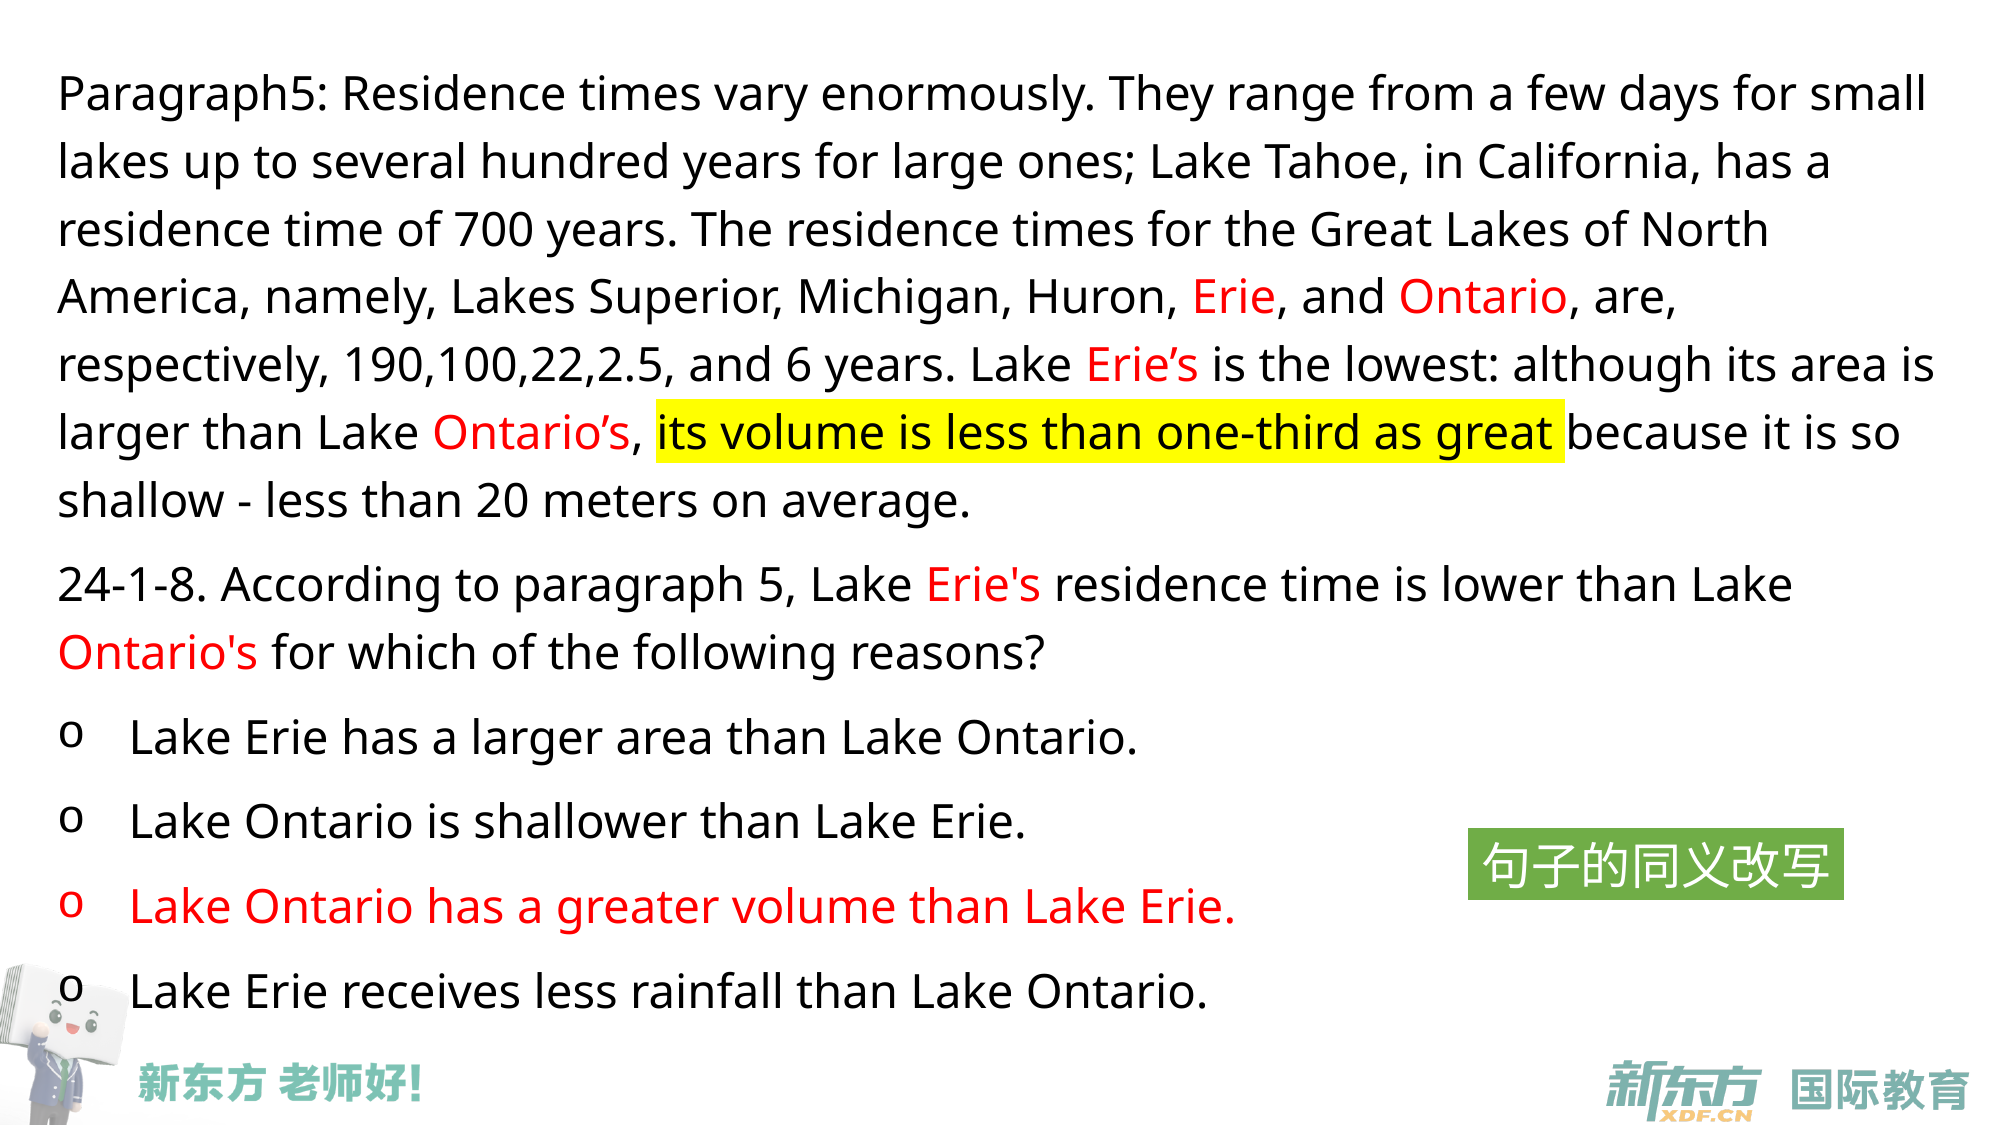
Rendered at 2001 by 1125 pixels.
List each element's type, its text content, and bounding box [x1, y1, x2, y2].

list Paragraph5: Residence times vary enormously. They range from a few days for small lakes up to several hundred years for large ones; Lake Tahoe, in California, has a residence time of 700 years. The residence times for the Great Lakes of North America, namely, Lakes Superior, Michigan, Huron, Erie, and Ontario, are, respectively, 190,100,22,2.5, and 6 years. Lake Erie’s is the lowest: although its area is larger than Lake Ontario’s, its volume is less than one-third as great because it is so shallow - less than 20 meters on average. 24-1-8. According to paragraph 5, Lake Erie's residence time is lower than Lake Ontario's for which of the following reasons? Lake Erie has a larger area than Lake Ontario. Lake Ontario is shallower than Lake Erie. Lake Ontario has a greater volume than Lake Erie. Lake Erie receives less rainfall than Lake Ontario. [42, 44, 1958, 1031]
table_cell 20 [1572, 1036, 2000, 1125]
text_box 句子的同义改写 [1465, 825, 1848, 903]
table_cell 20 [138, 1062, 420, 1102]
